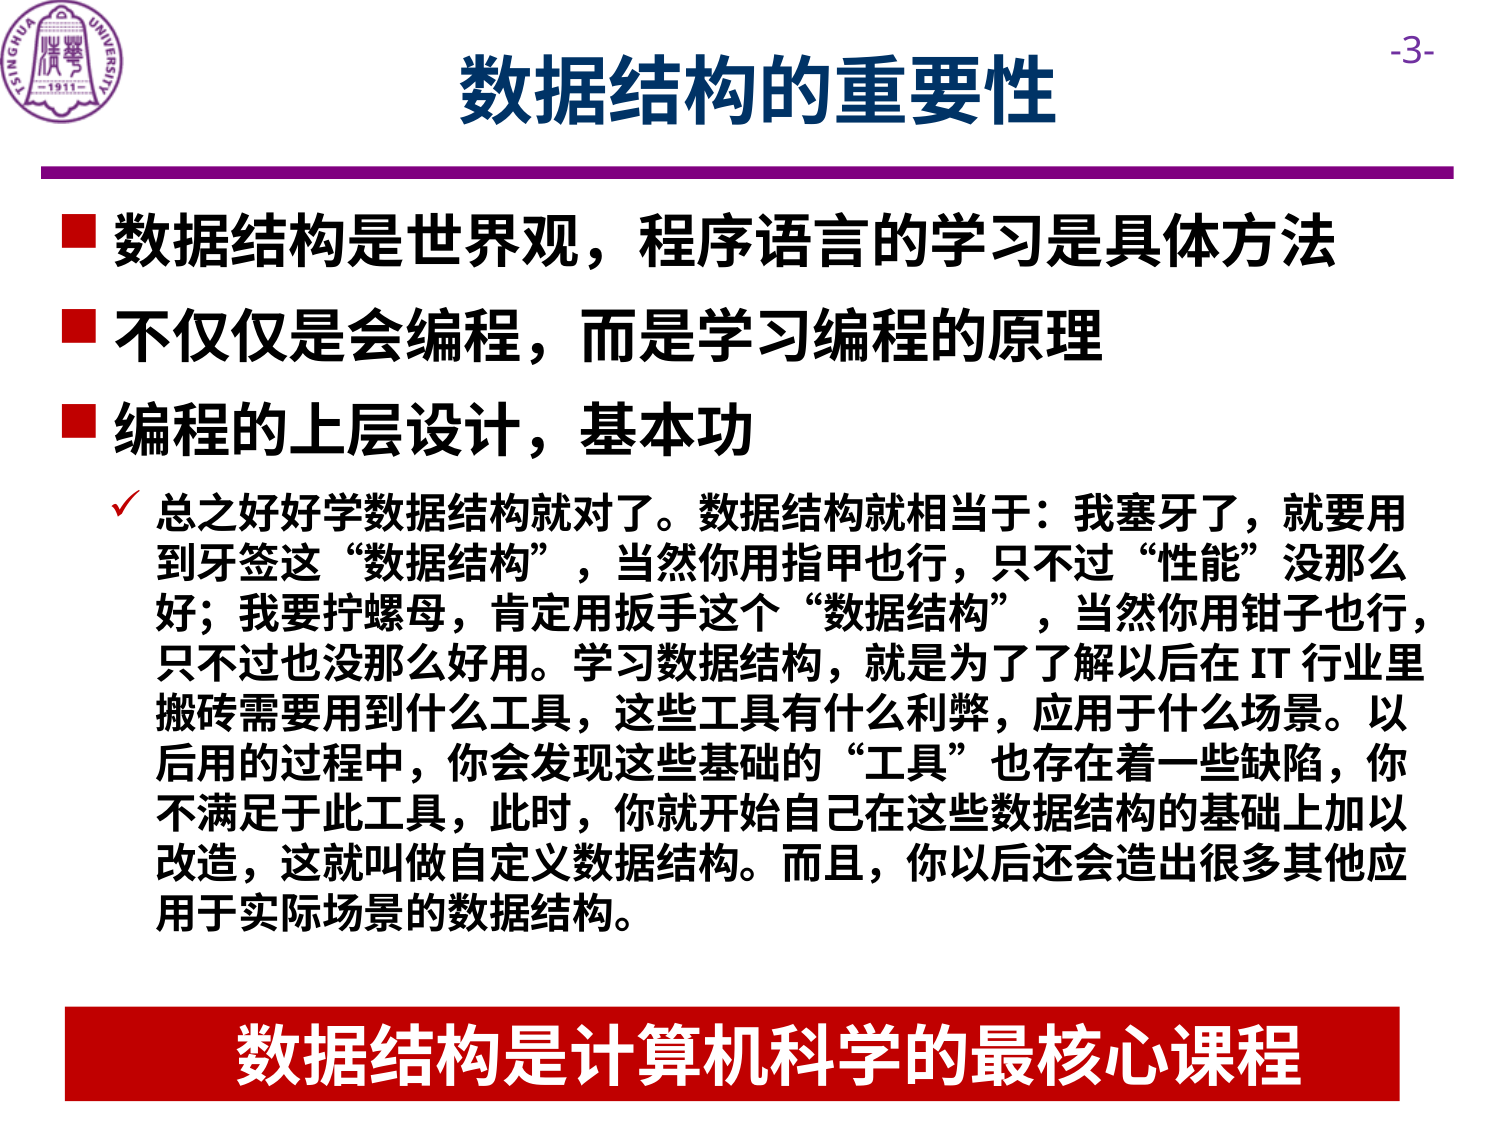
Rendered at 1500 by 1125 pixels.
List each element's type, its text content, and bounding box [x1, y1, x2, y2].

text_box 数据结构是世界观，程序语言的学习是具体方法 不仅仅是会编程，而是学习编程的原理 编程的上层设计，基本功 [42, 196, 1383, 471]
picture [0, 0, 124, 124]
text_box 总之好好学数据结构就对了。数据结构就相当于：我塞牙了，就要用到牙签这“数据结构”，当然你用指甲也行，只不过“性能”没那么好；我要拧螺母，肯定用扳手这个“数据结构”，当然你用钳子也行，只不过也没那么好用。学习数据结构，就是为了了解以后在IT行业里搬砖需要用到什么工具，这些工具有什么利弊，应用于什么场景。以后用的过程中，你会发现这些基础的“工具”也存在着一些缺陷，你不满足于此工具，此时，你就开始自己在这些数据结构的基础上加以改造，这就叫做自定义数据结构。而且，你以后还会造出很多其他应用于实际场景的数据结构。 [18, 479, 1447, 945]
text_box 数据结构是计算机科学的最核心课程 [64, 1006, 1400, 1102]
title 数据结构的重要性 [135, 13, 1383, 165]
